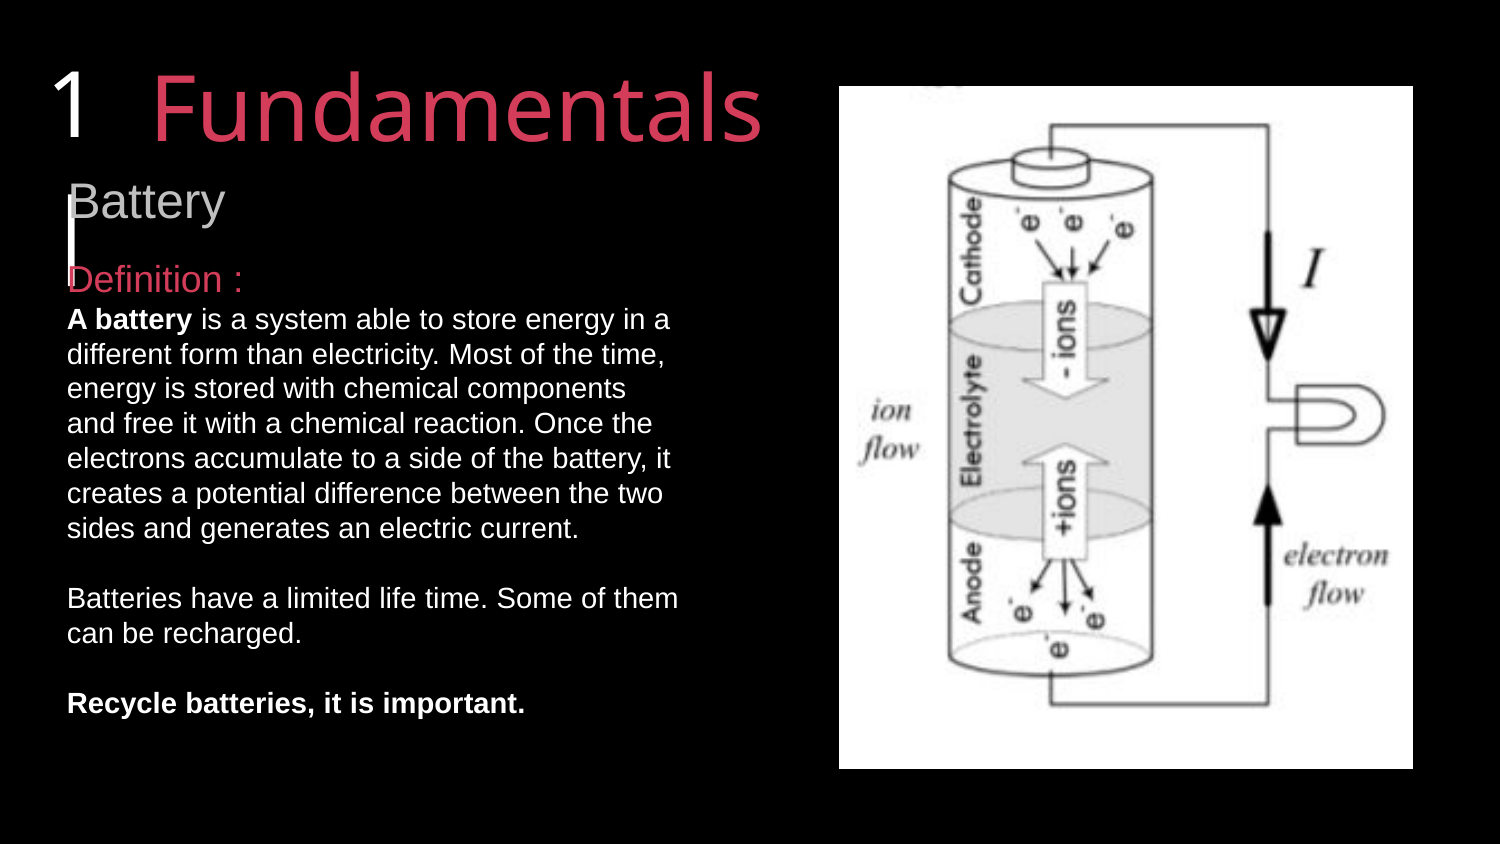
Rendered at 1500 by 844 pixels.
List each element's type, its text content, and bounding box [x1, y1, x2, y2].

text_box Battery [52, 150, 546, 248]
text_box Definition : A battery is a system able to store energy in a different form than electricity. Most of the time, energy is stored with chemical components and free it with a chemical reaction. Once the electrons accumulate to a side of the battery, it creates a potential difference between the two sides and generates an electric current. Batteries have a limited life time. Some of them can be recharged. Recycle batteries, it is important. [52, 247, 698, 720]
picture [839, 86, 1413, 769]
list Fundamentals [115, 18, 877, 166]
list 1| [12, 14, 144, 147]
